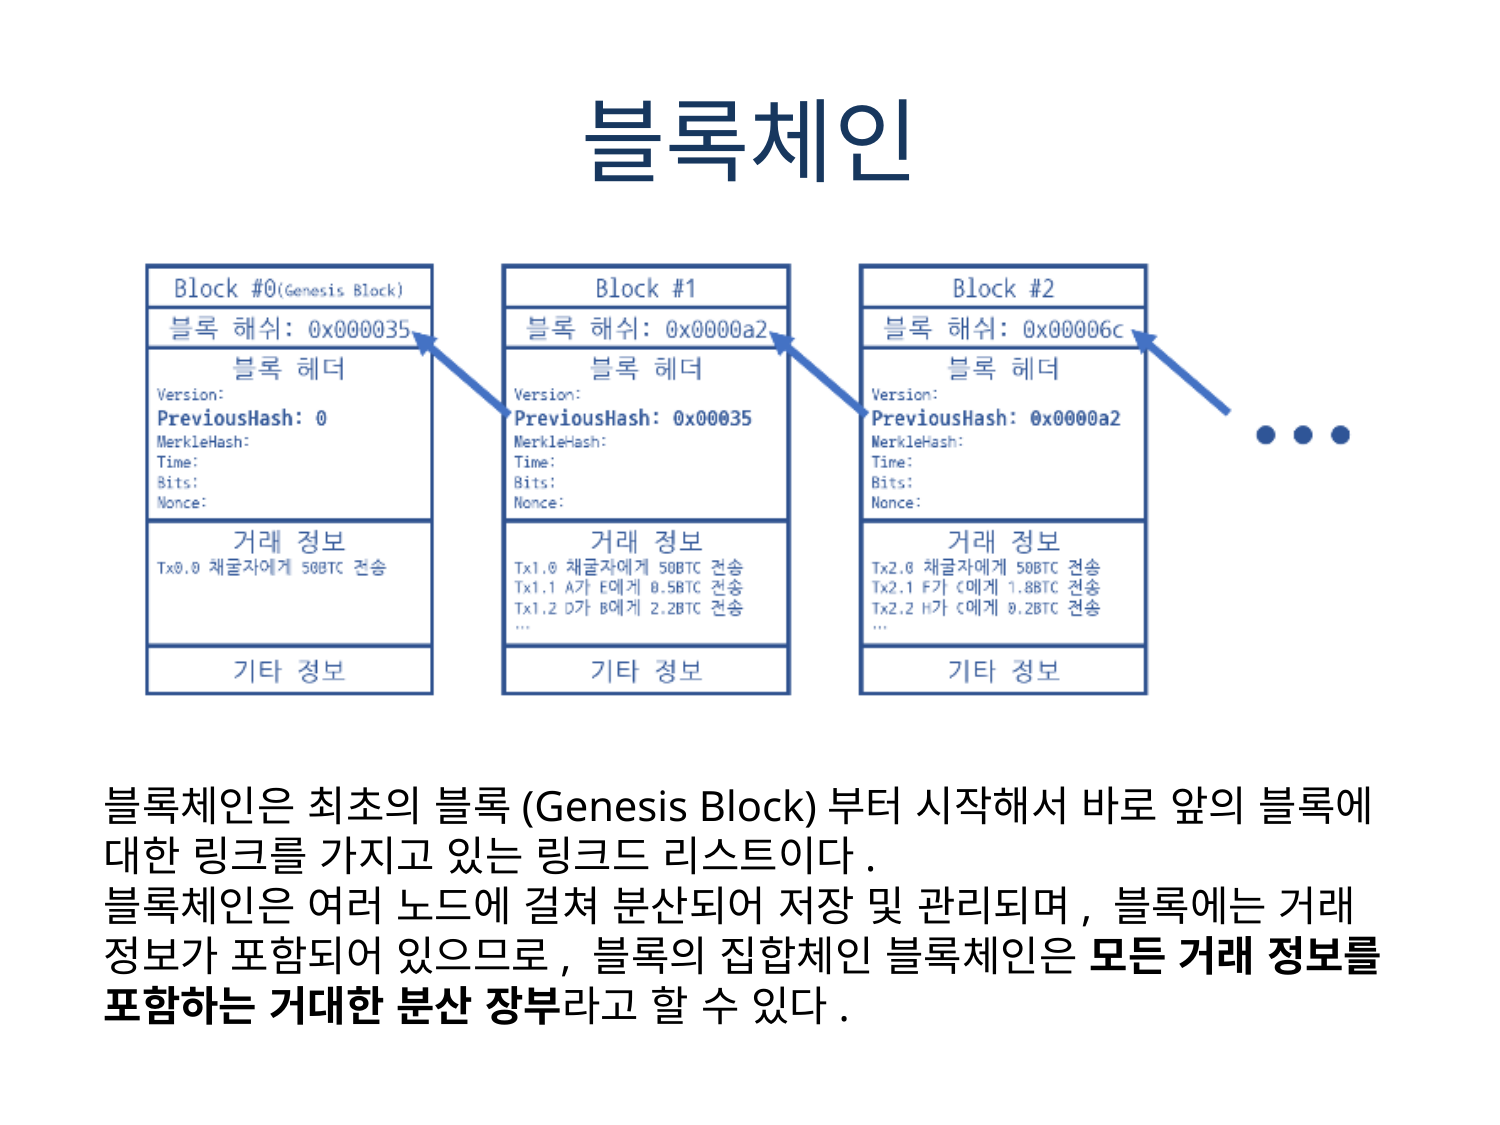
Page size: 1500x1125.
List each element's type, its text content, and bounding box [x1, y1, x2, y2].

picture [111, 255, 1400, 740]
title 블록체인 [75, 45, 1425, 233]
text_box 블록체인은 최초의 블록(Genesis Block)부터 시작해서 바로 앞의 블록에 대한 링크를 가지고 있는 링크드 리스트이다. 블록체인은 여러 노드에 걸쳐 분산되어 저장 및 관리되며, 블록에는 거래 정보가 포함되어 있으므로, 블록의 집합체인 블록체인은 모든 거래 정보를 포함하는 거대한 분산 장부라고 할 수 있다. [88, 727, 1439, 1083]
